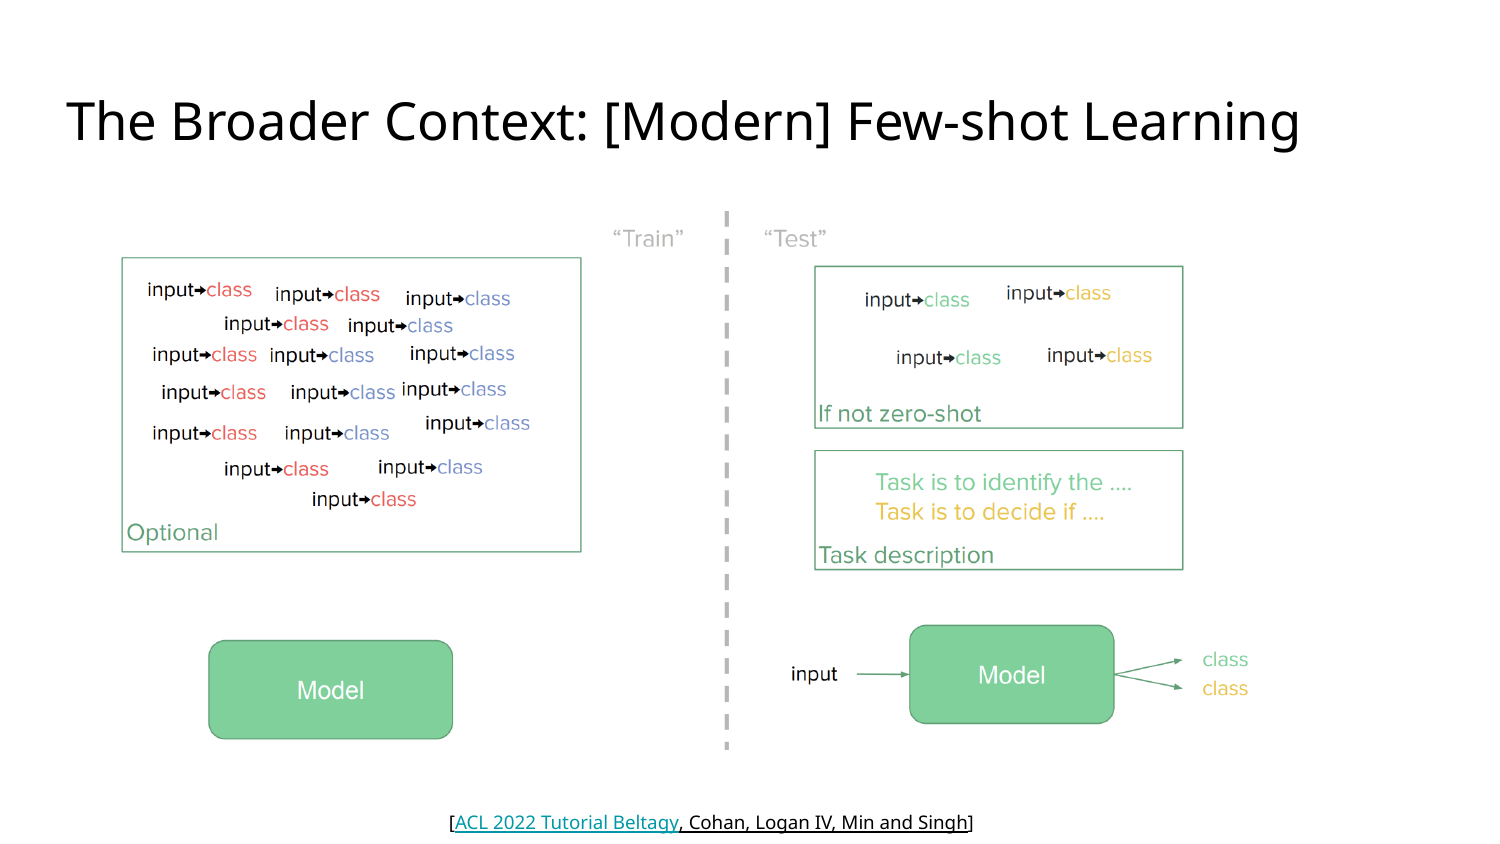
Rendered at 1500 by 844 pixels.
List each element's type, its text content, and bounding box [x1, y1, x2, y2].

text_box [ACL 2022 Tutorial Beltagy, Cohan, Logan IV, Min and Singh] [424, 798, 999, 844]
picture [50, 197, 1273, 750]
title The Broader Context: [Modern] Few-shot Learning [51, 72, 1449, 167]
